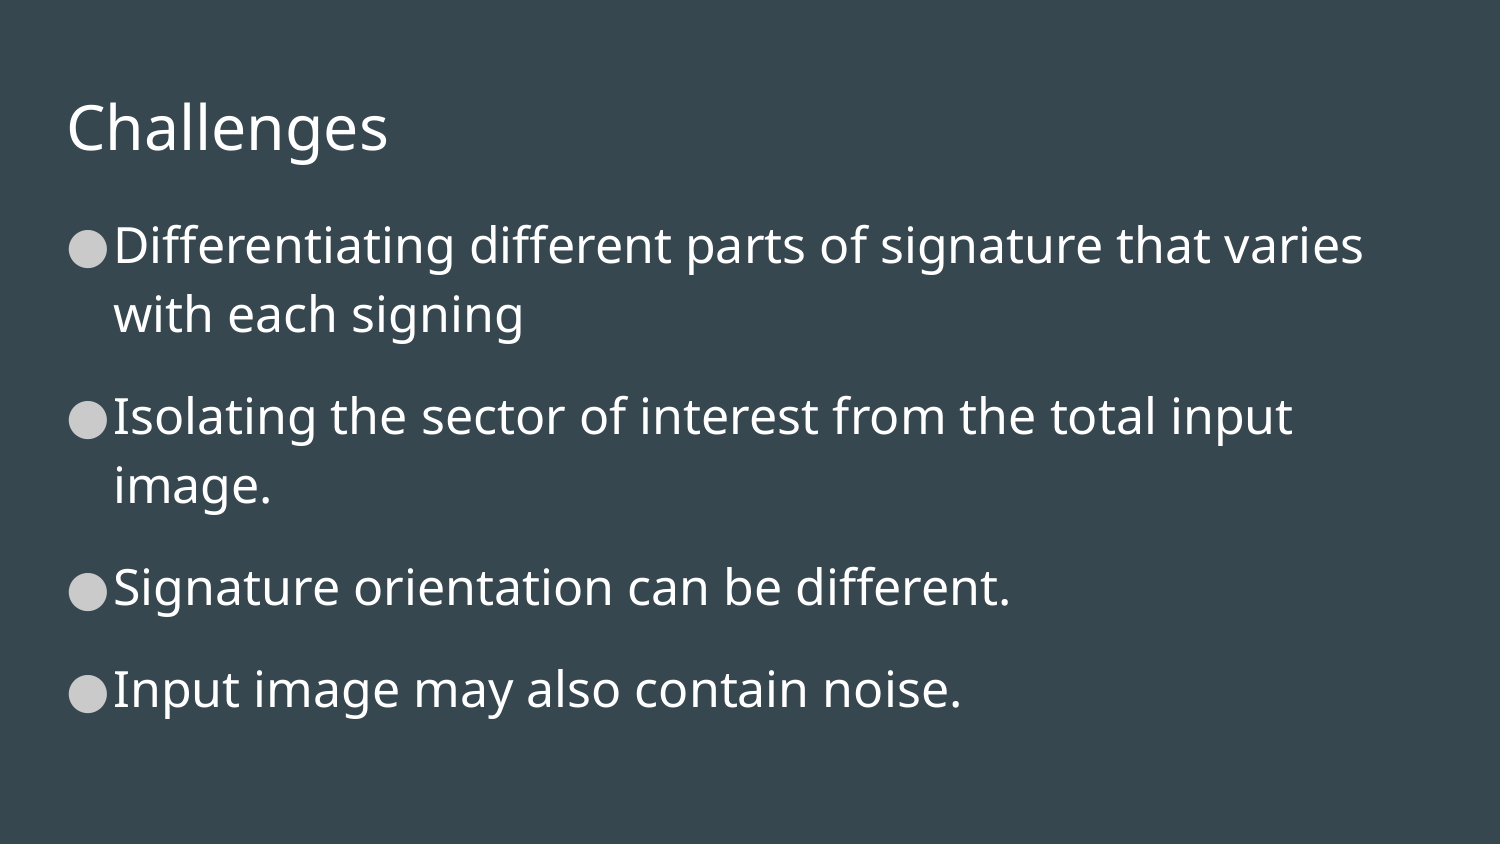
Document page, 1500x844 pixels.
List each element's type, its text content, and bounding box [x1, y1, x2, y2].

title Challenges [51, 72, 1449, 167]
list Differentiating different parts of signature that varies with each signing Isolating the sector of interest from the total input image. Signature orientation can be different. Input image may also contain noise. [51, 189, 1449, 798]
